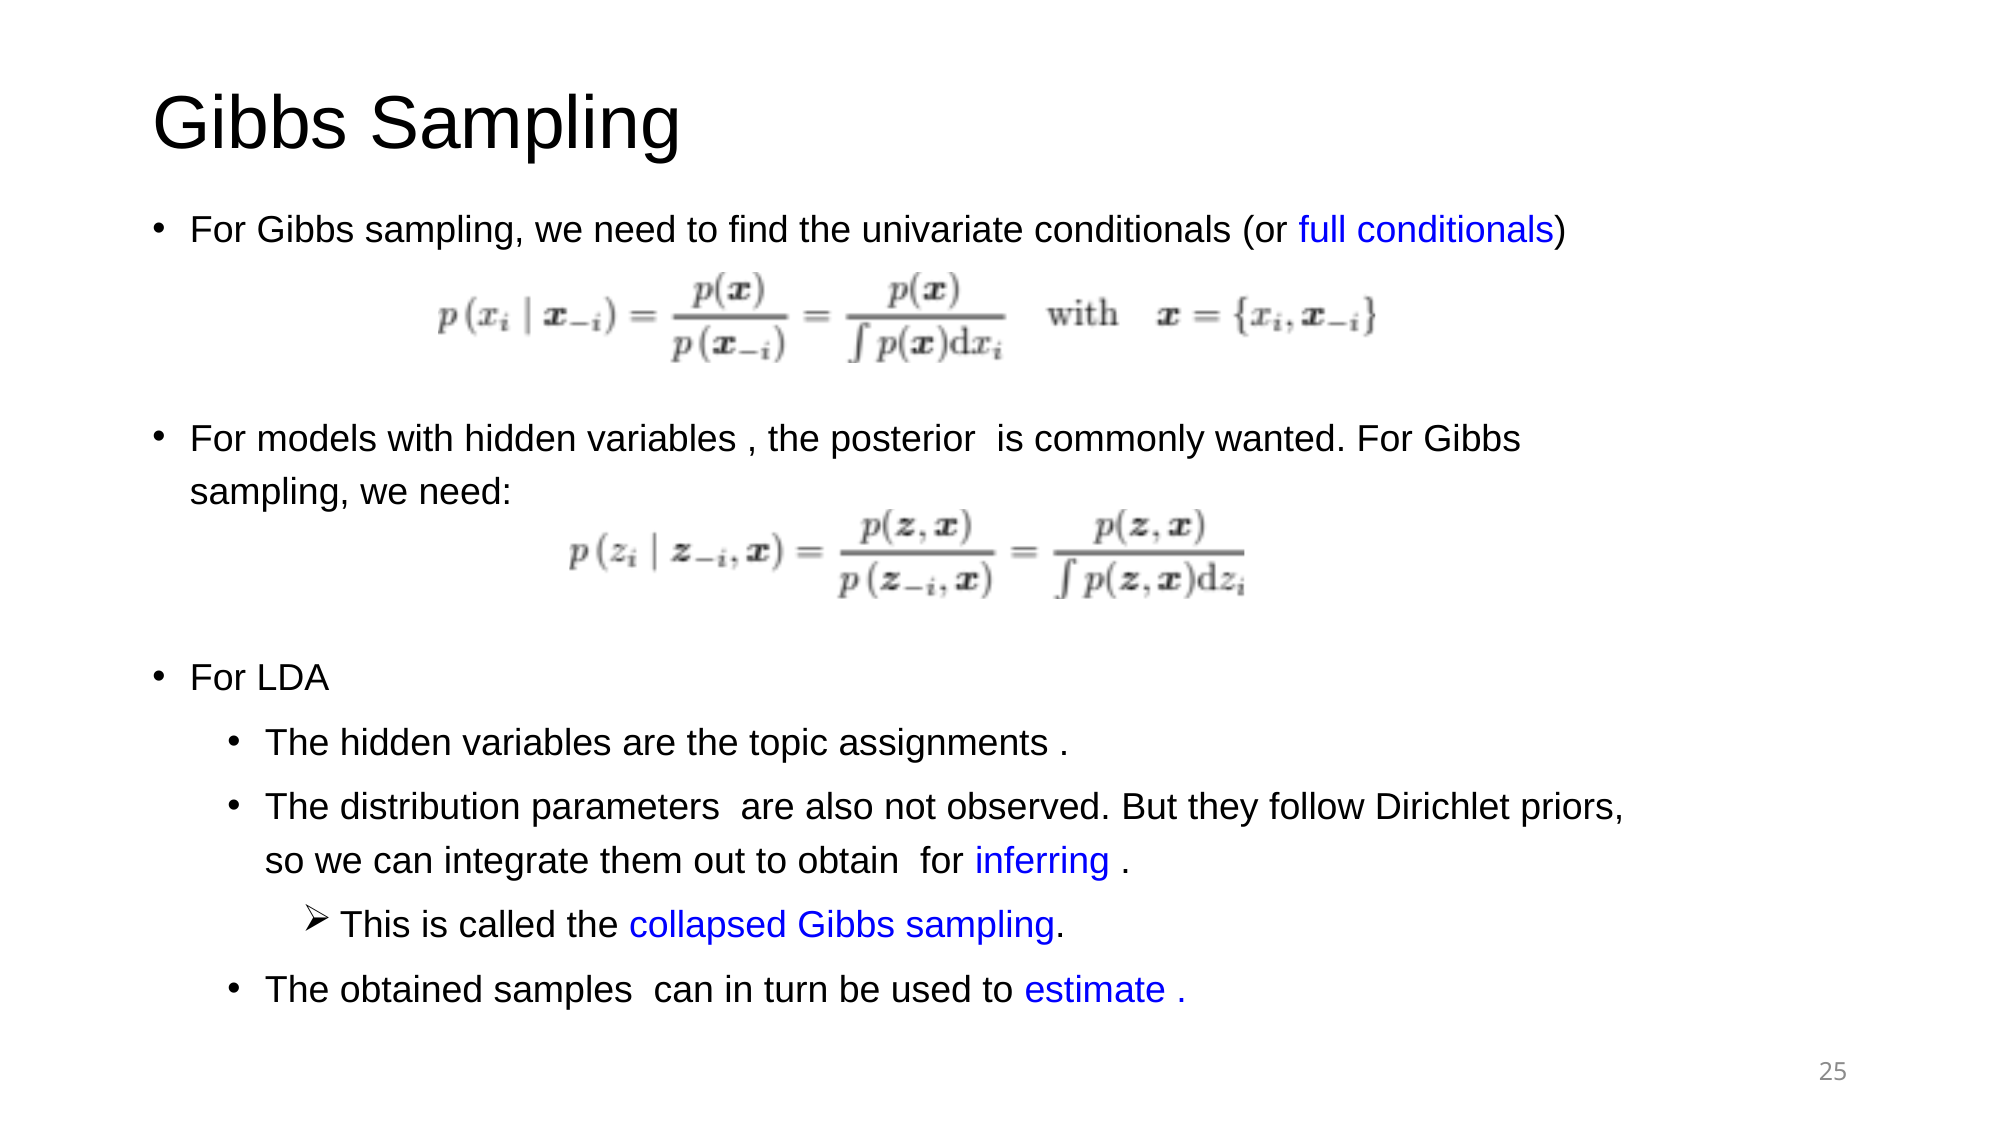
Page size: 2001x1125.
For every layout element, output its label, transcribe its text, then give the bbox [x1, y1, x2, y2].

picture [569, 508, 1245, 599]
slide_number 25 [1412, 1042, 1863, 1103]
picture [437, 272, 1376, 363]
title Gibbs Sampling [137, 59, 1863, 189]
